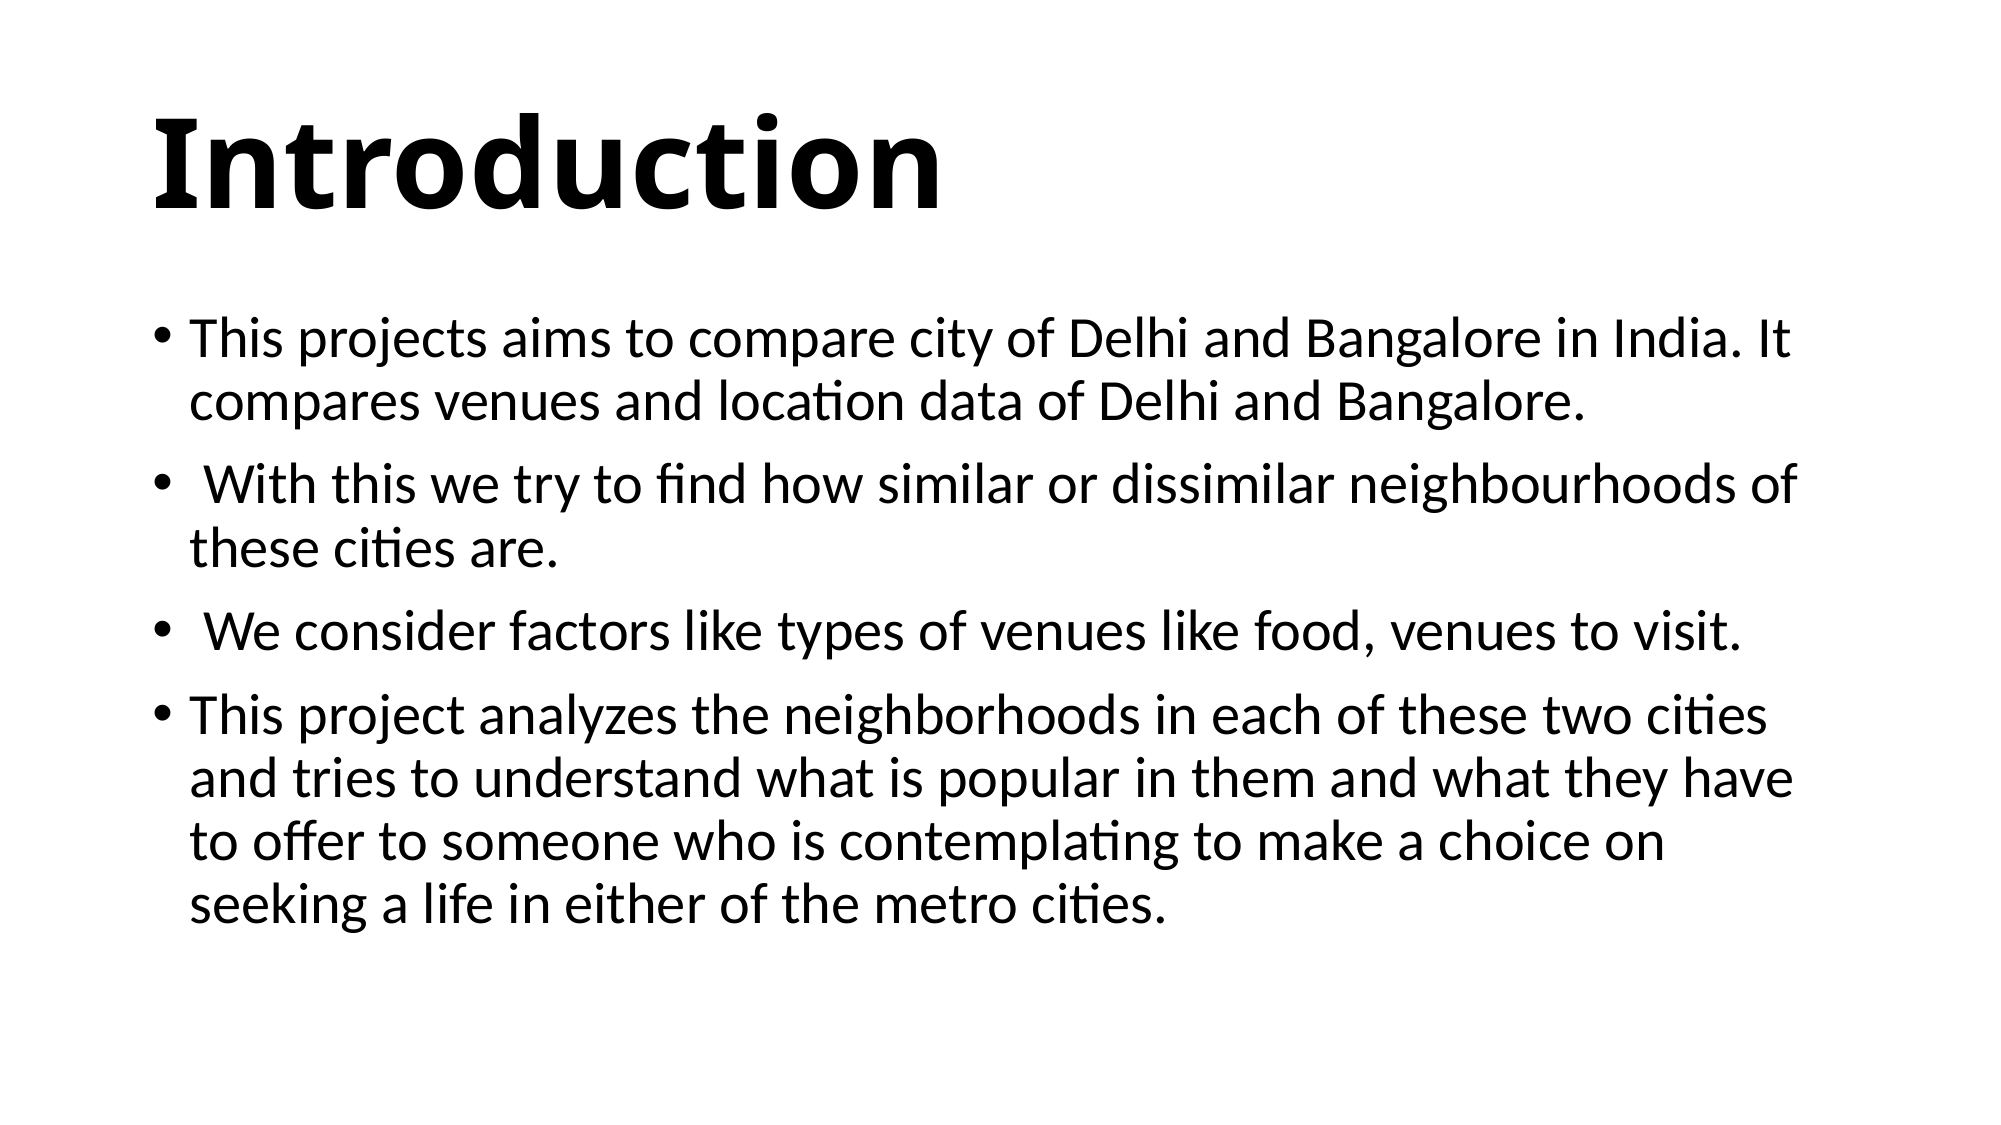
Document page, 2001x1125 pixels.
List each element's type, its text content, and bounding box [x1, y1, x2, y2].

list This projects aims to compare city of Delhi and Bangalore in India. It compares venues and location data of Delhi and Bangalore. With this we try to find how similar or dissimilar neighbourhoods of these cities are. We consider factors like types of venues like food, venues to visit. This project analyzes the neighborhoods in each of these two cities and tries to understand what is popular in them and what they have to offer to someone who is contemplating to make a choice on seeking a life in either of the metro cities. [137, 299, 1863, 1014]
title Introduction [137, 59, 1863, 278]
